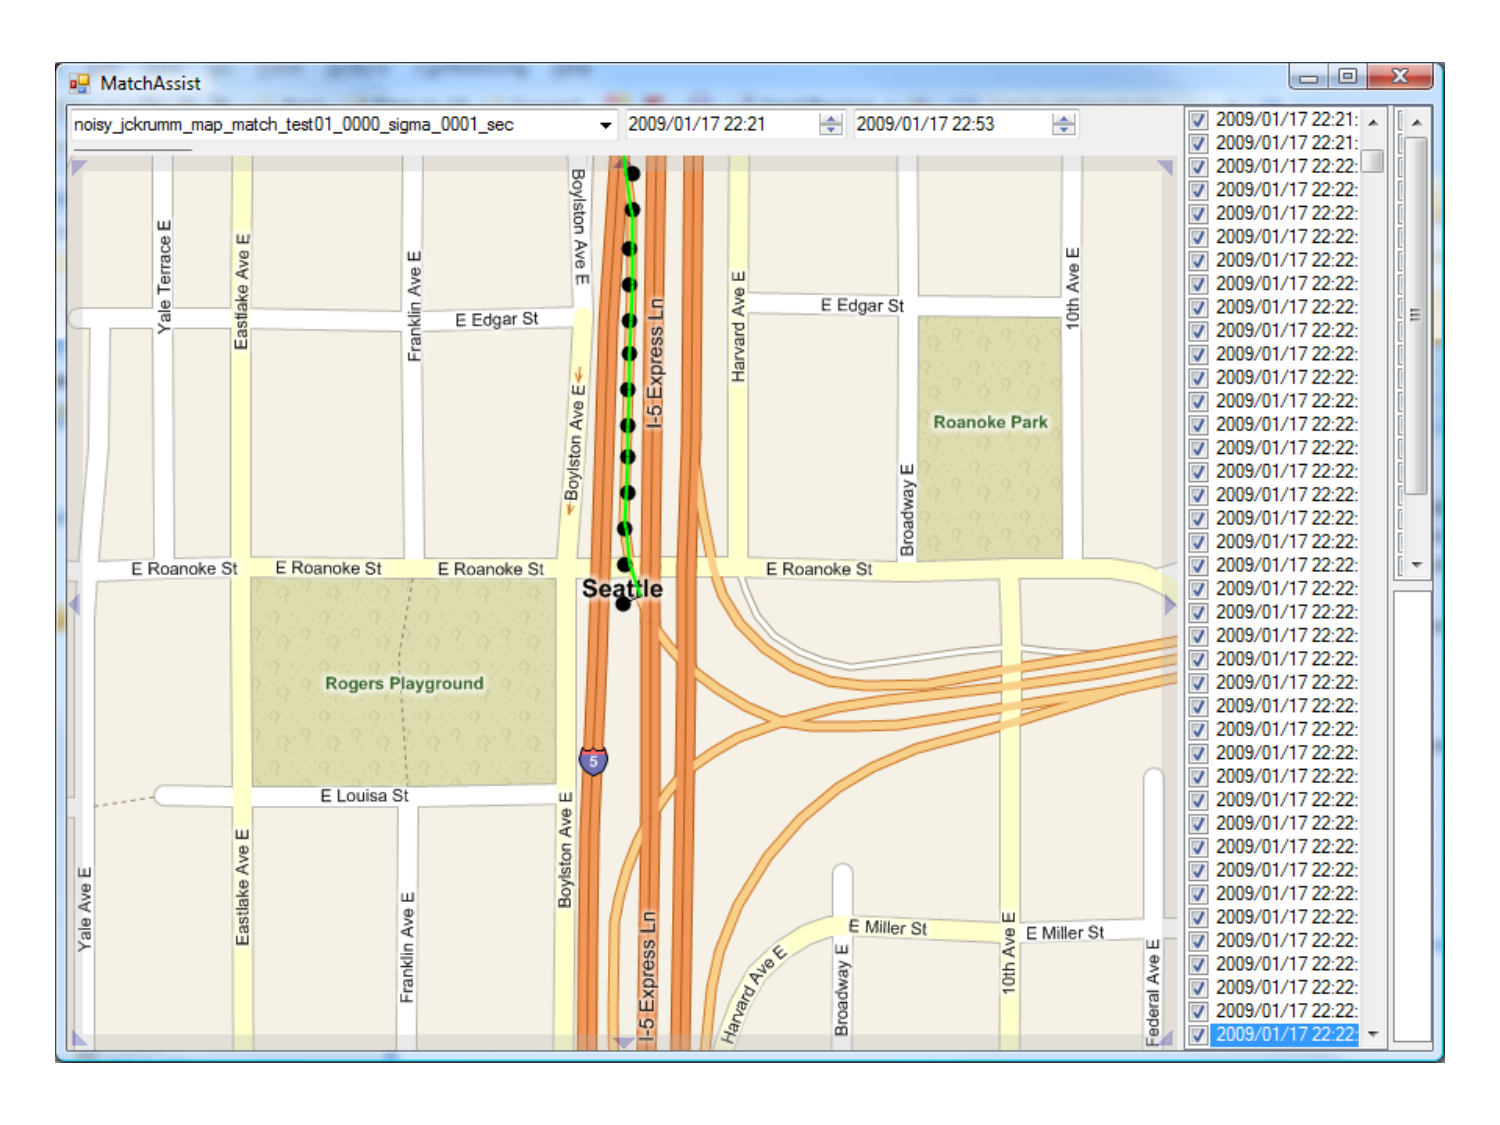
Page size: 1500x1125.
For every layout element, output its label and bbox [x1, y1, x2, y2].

picture [55, 62, 1445, 1063]
